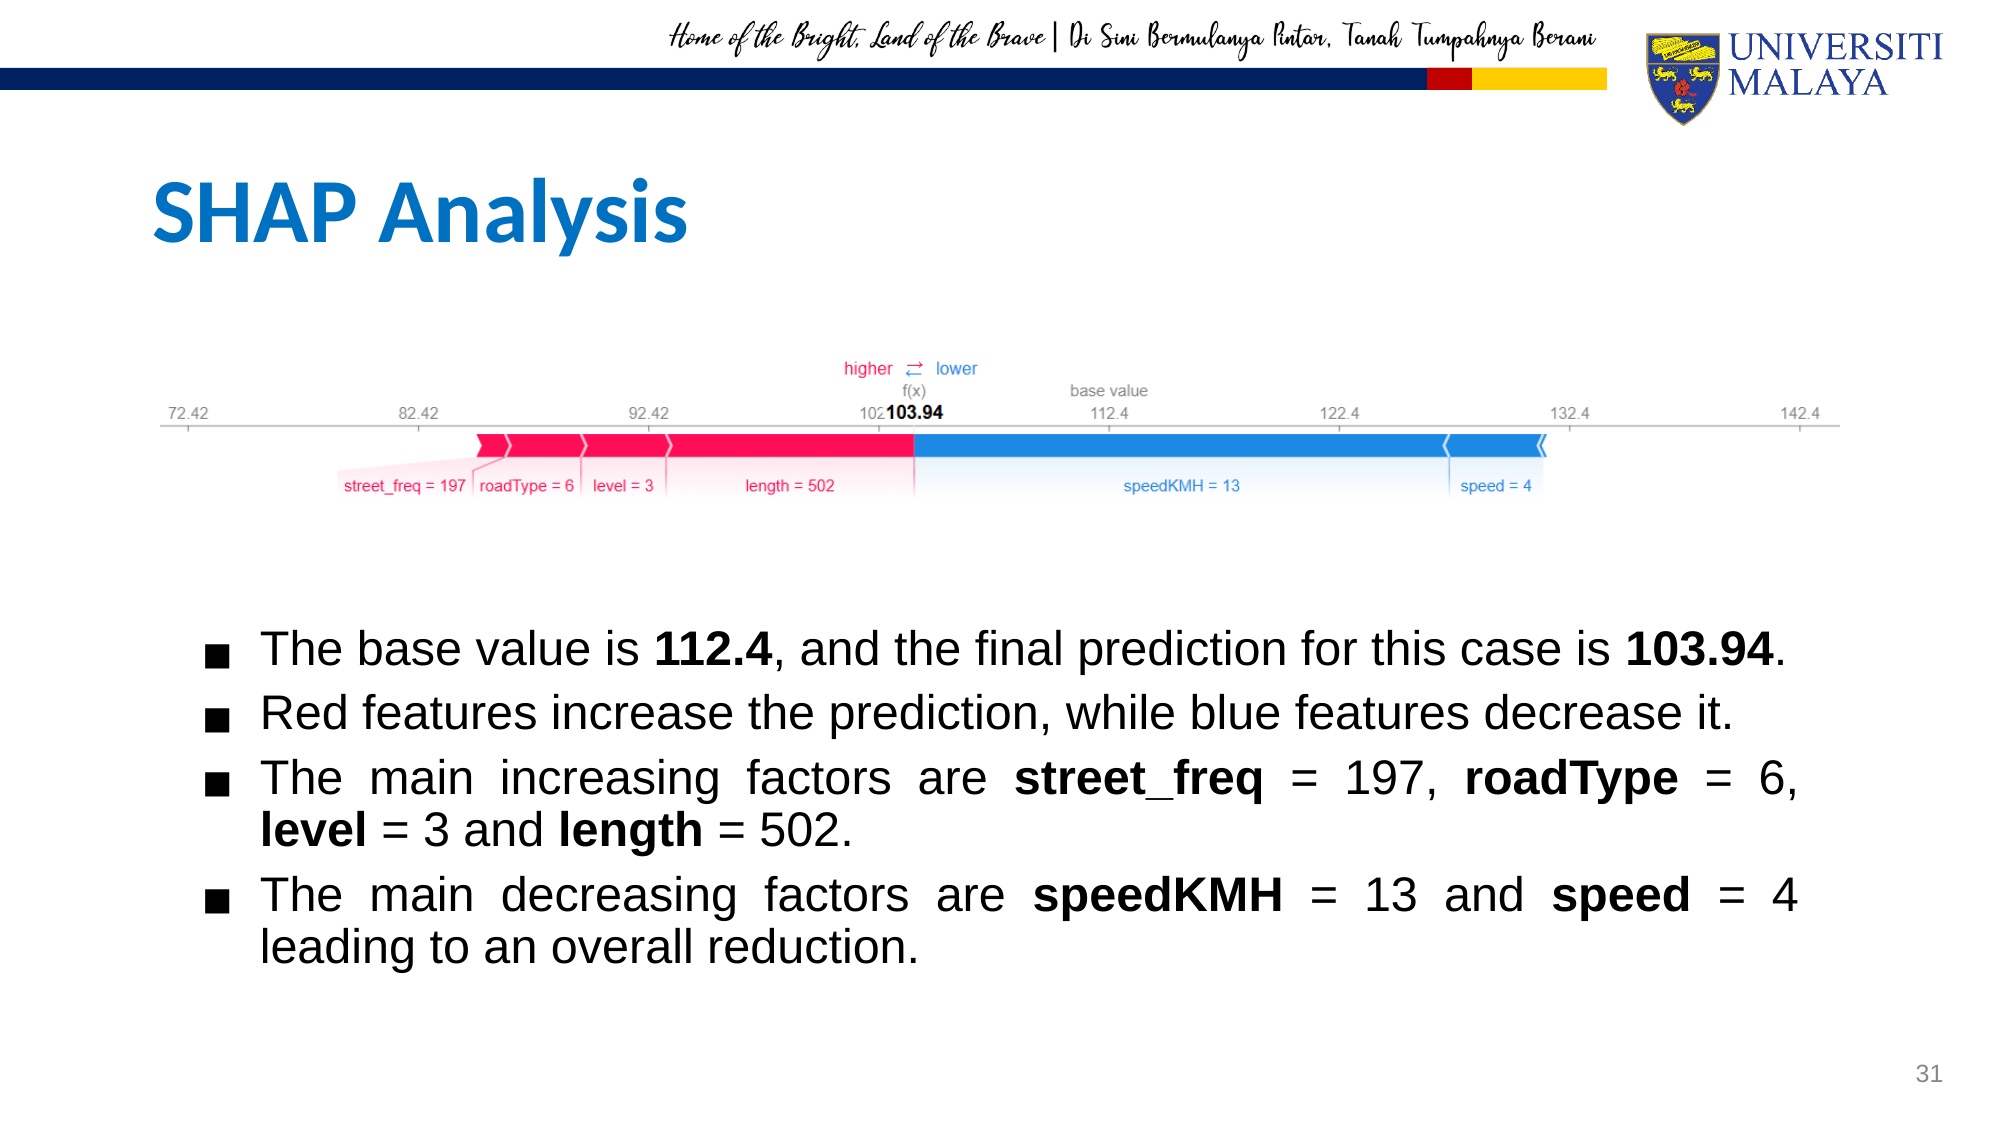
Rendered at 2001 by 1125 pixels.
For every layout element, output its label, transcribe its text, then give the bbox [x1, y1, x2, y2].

list The base value is 112.4, and the final prediction for this case is 103.94. Red features increase the prediction, while blue features decrease it. The main increasing factors are street_freq = 197, roadType = 6, level = 3 and length = 502. The main decreasing factors are speedKMH = 13 and speed = 4 leading to an overall reduction. [185, 616, 1815, 1004]
picture [159, 353, 1841, 526]
slide_number 31 [1491, 1042, 1959, 1103]
title SHAP Analysis [137, 97, 1863, 315]
picture [661, 0, 2000, 212]
